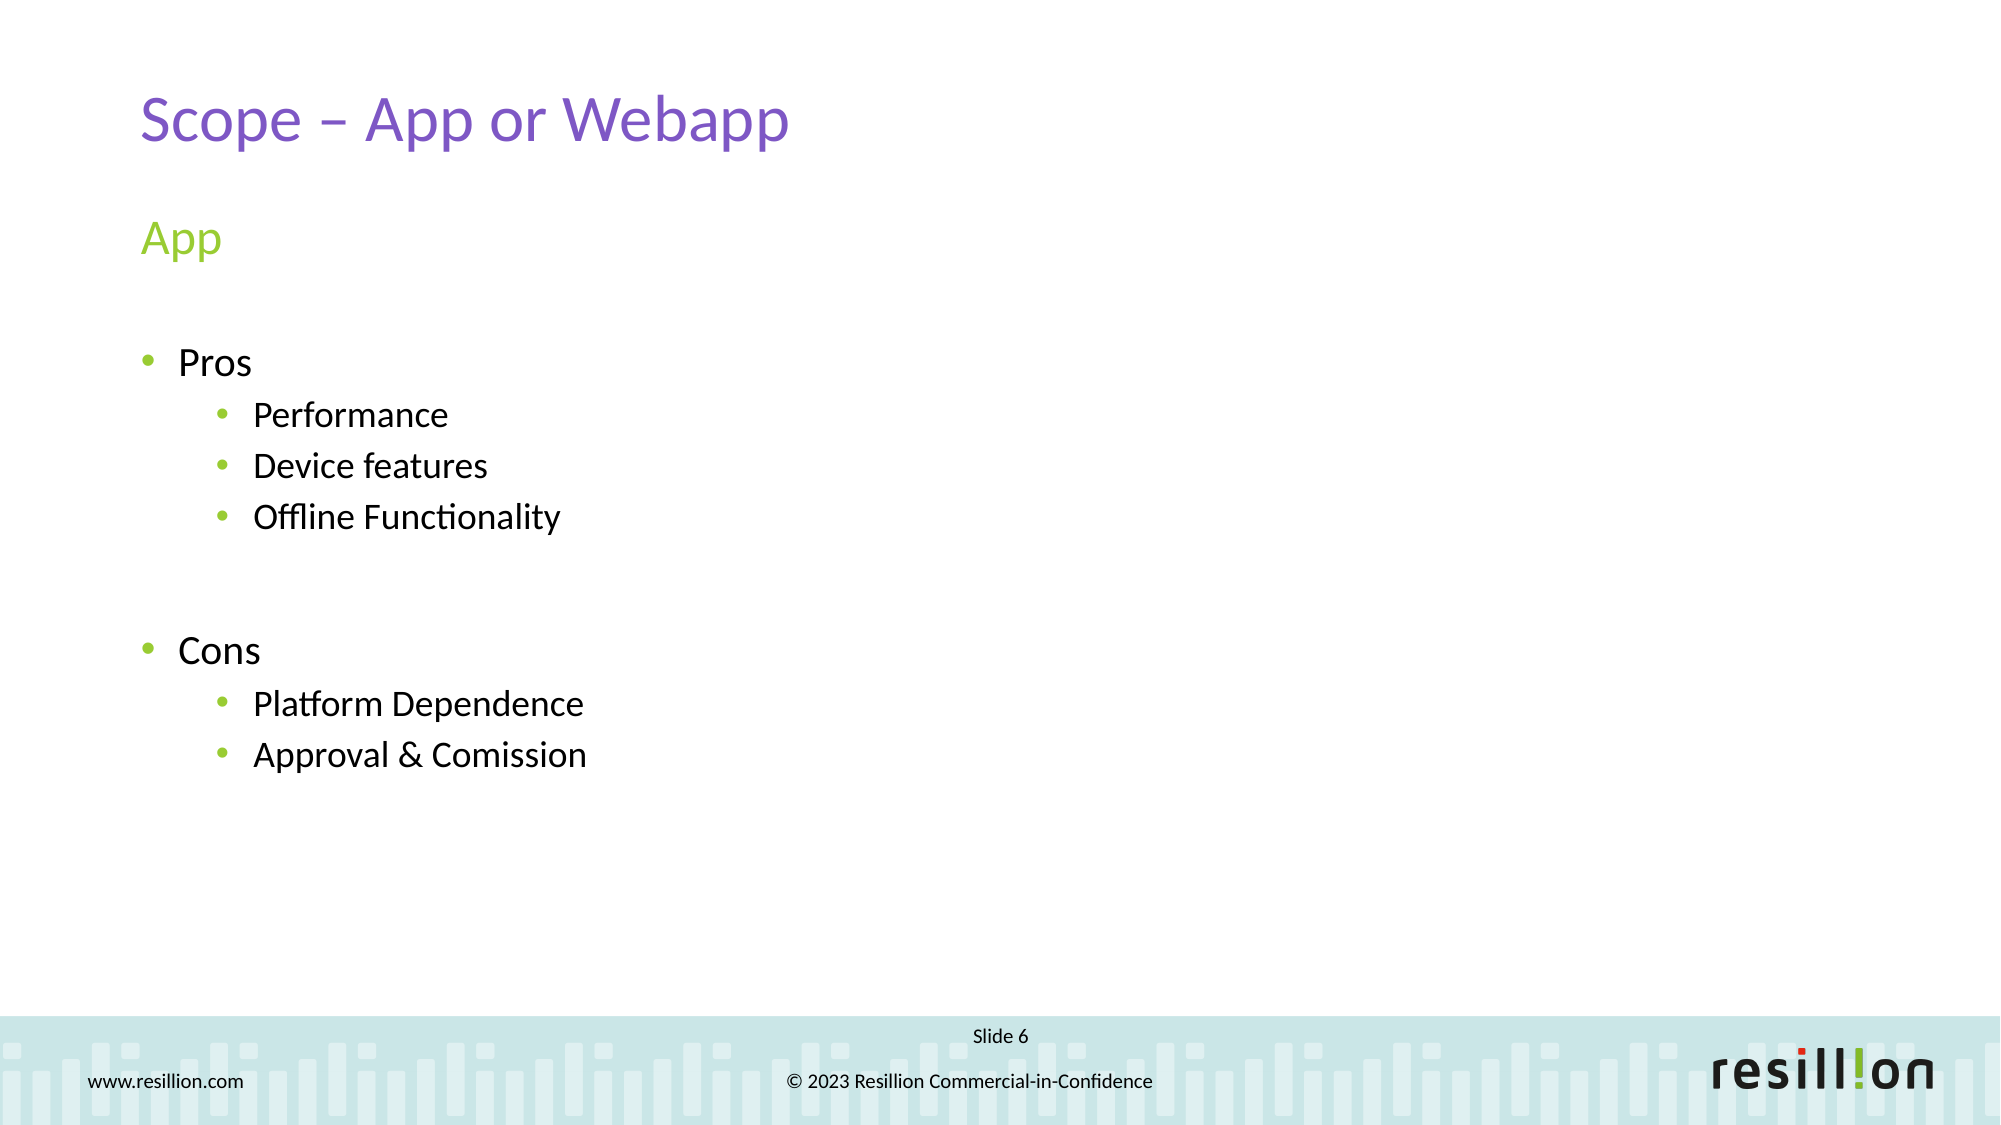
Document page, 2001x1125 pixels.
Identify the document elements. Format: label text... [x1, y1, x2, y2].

list App [125, 204, 1681, 272]
list Pros Performance Device features Offline Functionality Cons Platform Dependence Approval & Comission [125, 332, 1681, 969]
list Scope – App or Webapp [125, 76, 1465, 187]
picture [0, 1016, 2001, 1125]
